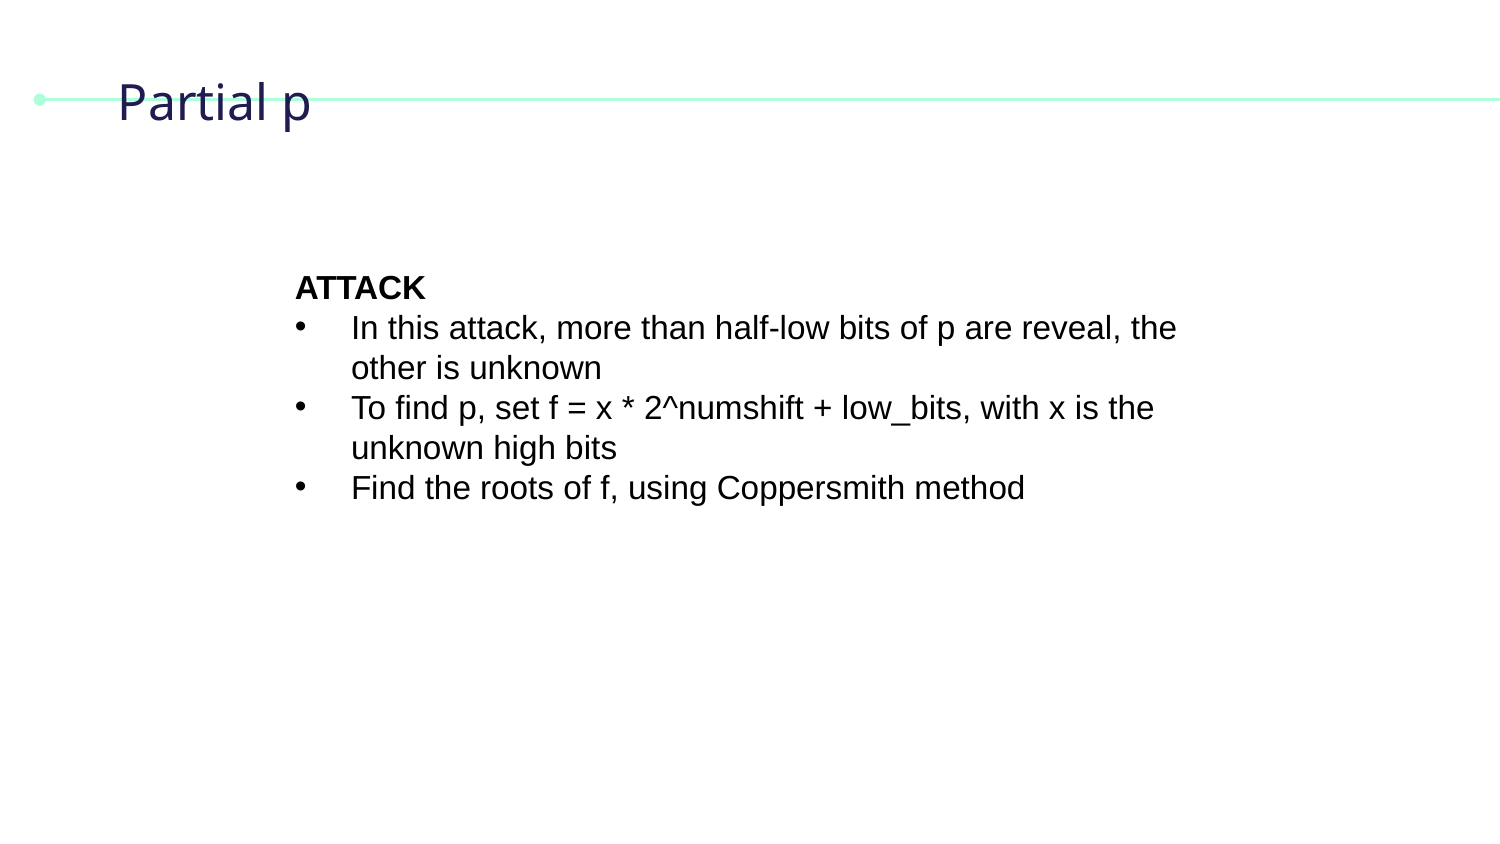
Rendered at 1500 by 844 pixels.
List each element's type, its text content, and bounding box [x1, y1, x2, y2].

text_box ATTACK In this attack, more than half-low bits of p are reveal, the other is unknown To find p, set f = x * 2^numshift + low_bits, with x is the unknown high bits Find the roots of f, using Coppersmith method [279, 259, 1198, 514]
title Partial p [102, 55, 1101, 144]
